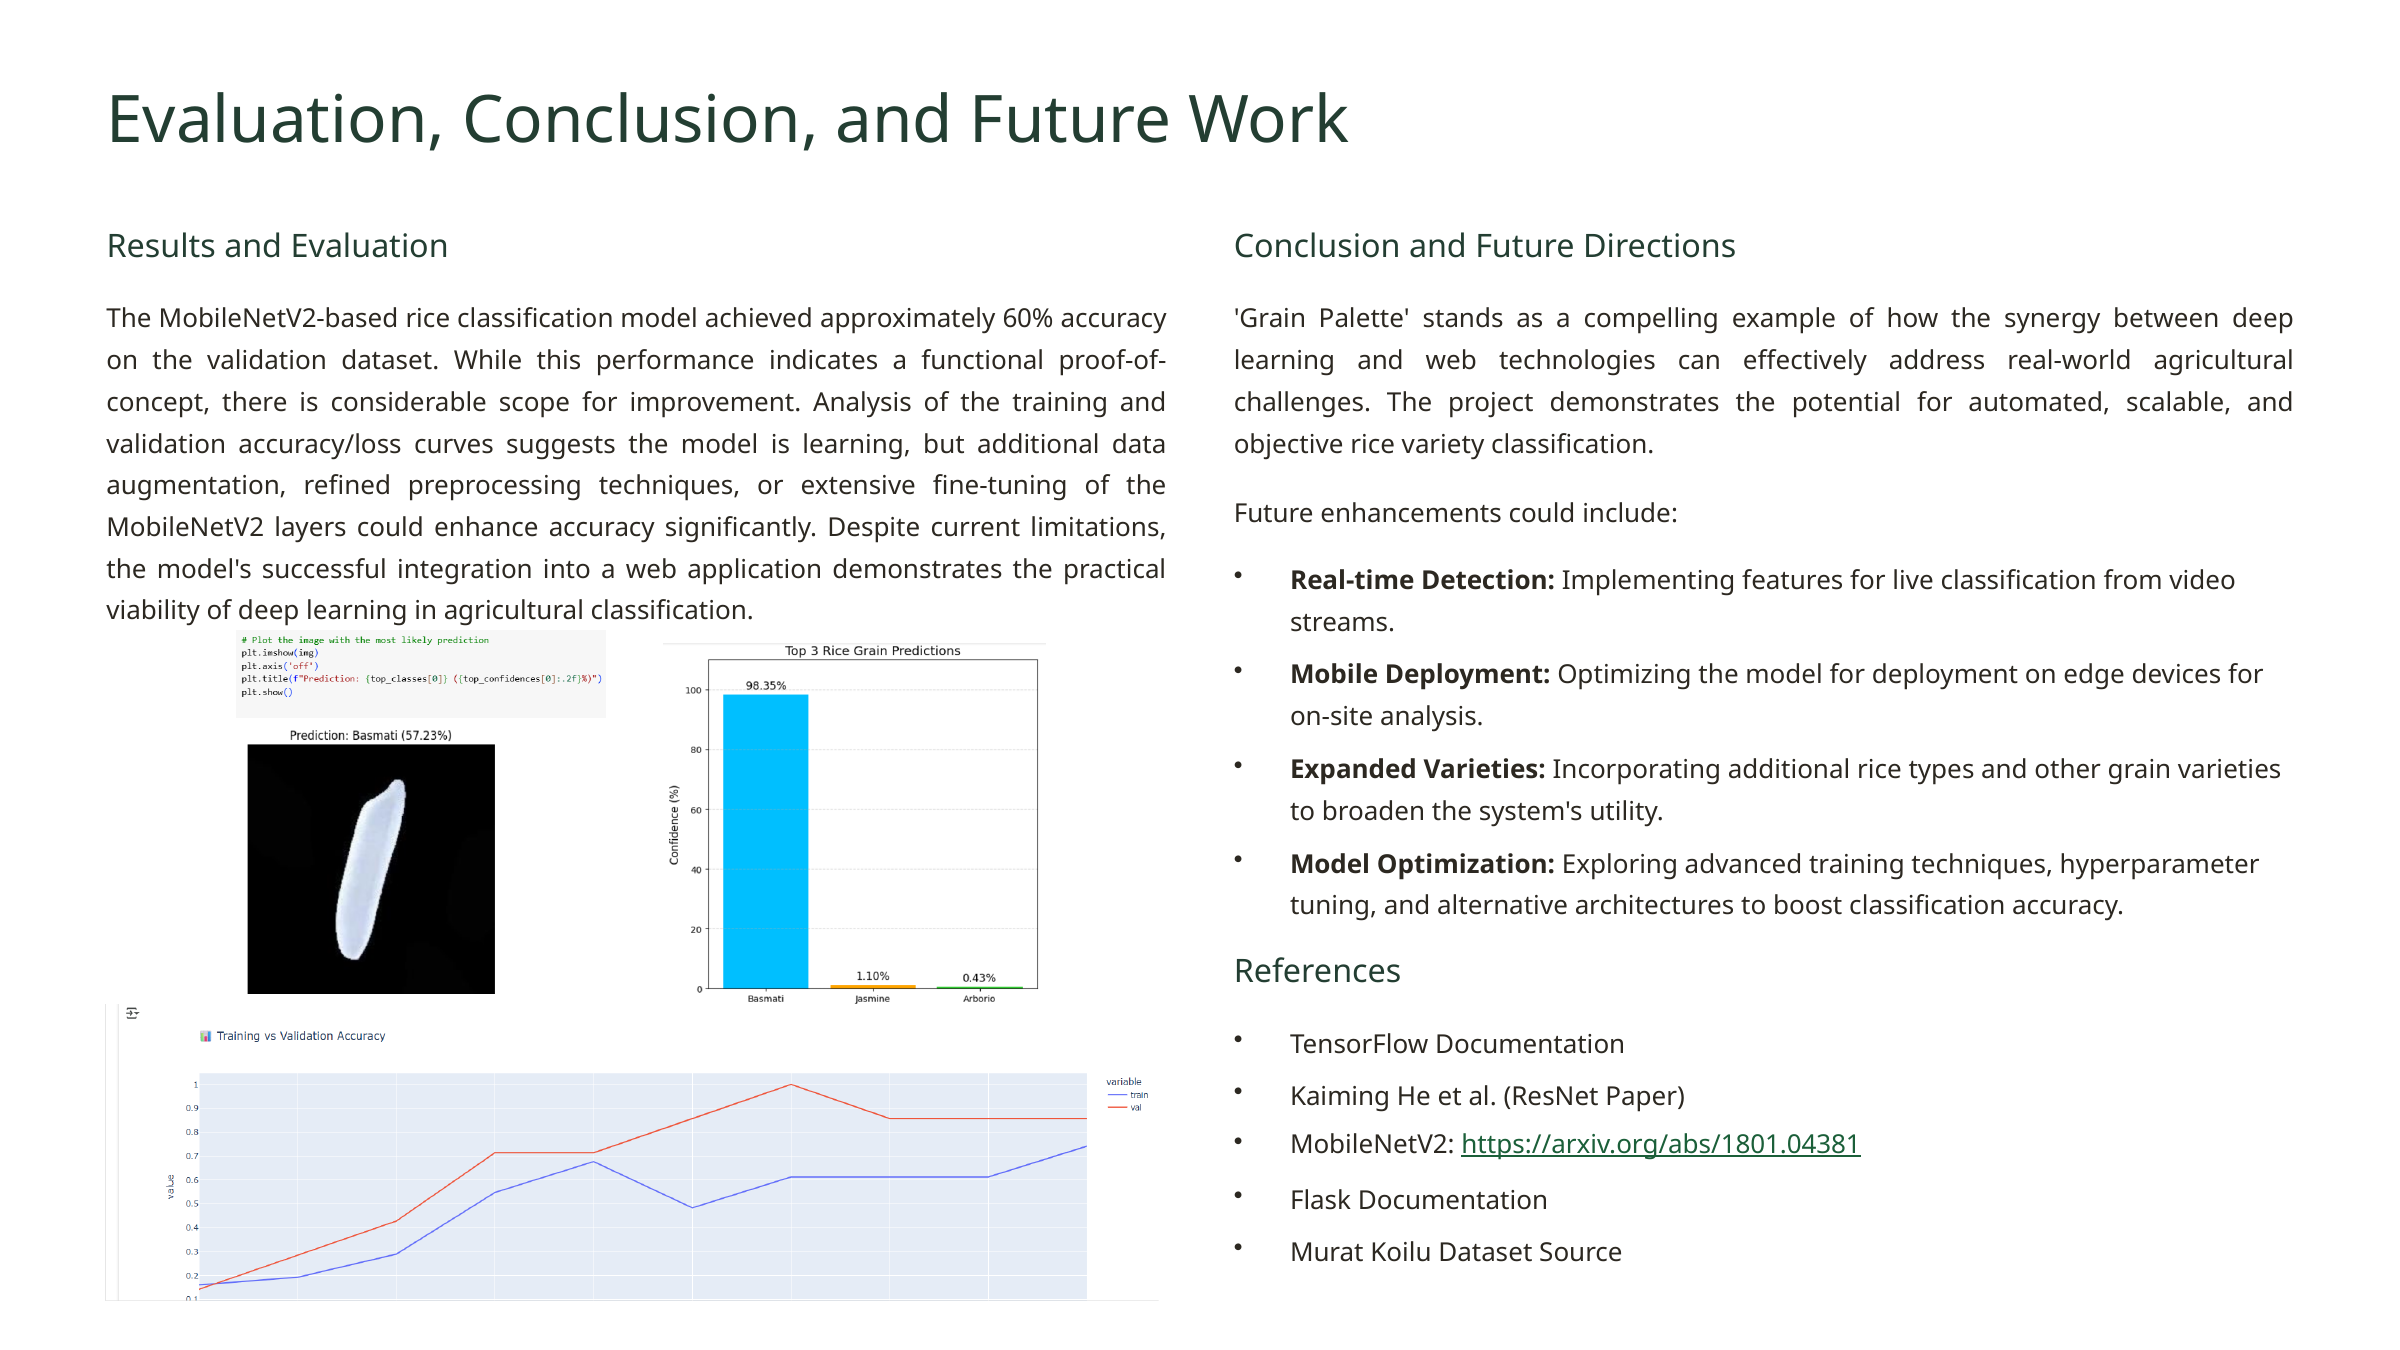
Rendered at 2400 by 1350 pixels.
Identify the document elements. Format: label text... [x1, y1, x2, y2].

text_box Kaiming He et al. (ResNet Paper) [1233, 1068, 2295, 1112]
picture [105, 643, 1159, 1303]
picture [236, 630, 606, 994]
text_box MobileNetV2: https://arxiv.org/abs/1801.04381 [1233, 1120, 2295, 1164]
text_box Real-time Detection: Implementing features for live classification from video streams. [1233, 552, 2295, 639]
text_box Murat Koilu Dataset Source [1233, 1224, 2295, 1268]
text_box References [1233, 948, 1567, 991]
text_box Flask Documentation [1233, 1172, 2295, 1216]
text_box Conclusion and Future Directions [1233, 223, 1733, 265]
text_box Results and Evaluation [106, 223, 447, 265]
text_box Mobile Deployment: Optimizing the model for deployment on edge devices for on-site analysis. [1233, 647, 2295, 733]
text_box Expanded Varieties: Incorporating additional rice types and other grain varieties to broaden the system's utility. [1233, 742, 2295, 828]
text_box Evaluation, Conclusion, and Future Work [106, 73, 1320, 157]
text_box 'Grain Palette' stands as a compelling example of how the synergy between deep learning and web technologies can effectively address real-world agricultural challenges. The project demonstrates the potential for automated, scalable, and objective rice variety classification. [1233, 291, 2295, 463]
text_box The MobileNetV2-based rice classification model achieved approximately 60% accuracy on the validation dataset. While this performance indicates a functional proof-of-concept, there is considerable scope for improvement. Analysis of the training and validation accuracy/loss curves suggests the model is learning, but additional data augmentation, refined preprocessing techniques, or extensive fine-tuning of the MobileNetV2 layers could enhance accuracy significantly. Despite current limitations, the model's successful integration into a web application demonstrates the practical viability of deep learning in agricultural classification. [106, 291, 1168, 633]
text_box TensorFlow Documentation [1233, 1016, 2295, 1060]
text_box Future enhancements could include: [1233, 486, 2295, 529]
text_box Model Optimization: Exploring advanced training techniques, hyperparameter tuning, and alternative architectures to boost classification accuracy. [1233, 836, 2295, 922]
